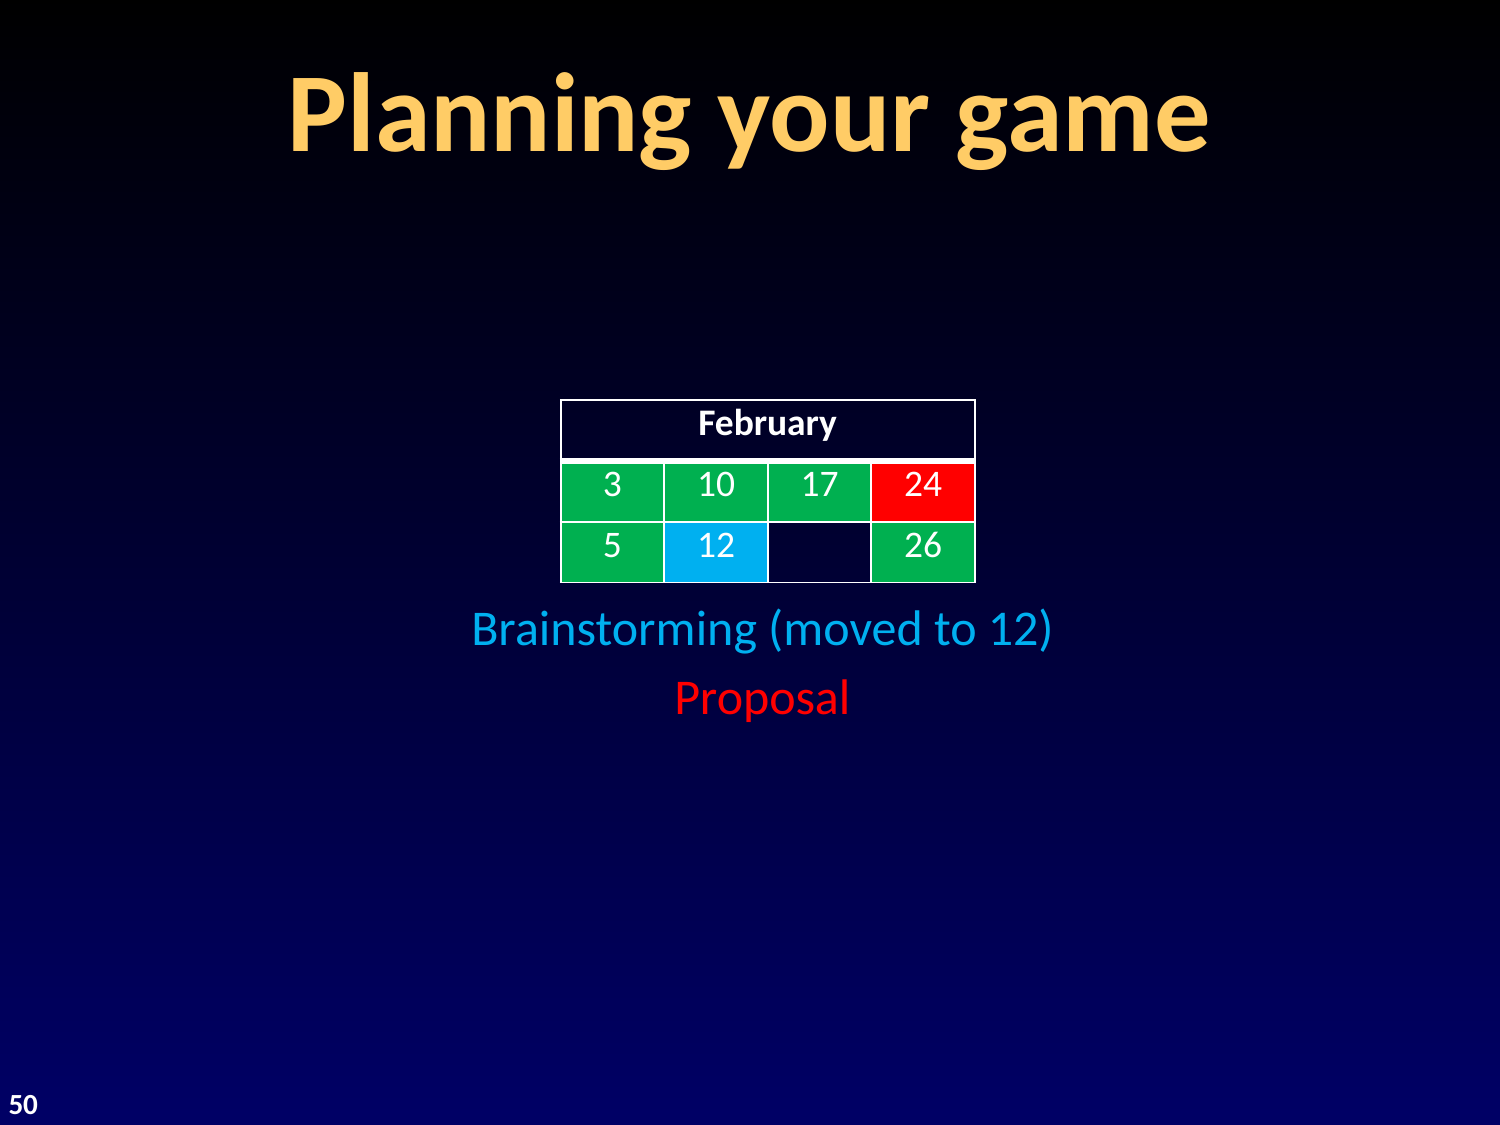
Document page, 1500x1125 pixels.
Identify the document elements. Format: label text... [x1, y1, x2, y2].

table_cell 26 [872, 523, 974, 582]
table_cell 17 [769, 464, 870, 521]
text_box [24, 188, 1475, 930]
table_cell 5 [562, 523, 663, 582]
title Planning your game [24, 24, 1475, 188]
table_cell 10 [665, 464, 767, 521]
table_cell 12 [665, 523, 767, 582]
text_box Brainstorming (moved to 12) Proposal [437, 587, 1088, 750]
table_cell 3 [562, 464, 663, 521]
table_cell 24 [872, 464, 974, 521]
table_cell [769, 523, 870, 582]
table_header February [562, 401, 974, 458]
slide_number 50 [0, 1078, 93, 1125]
